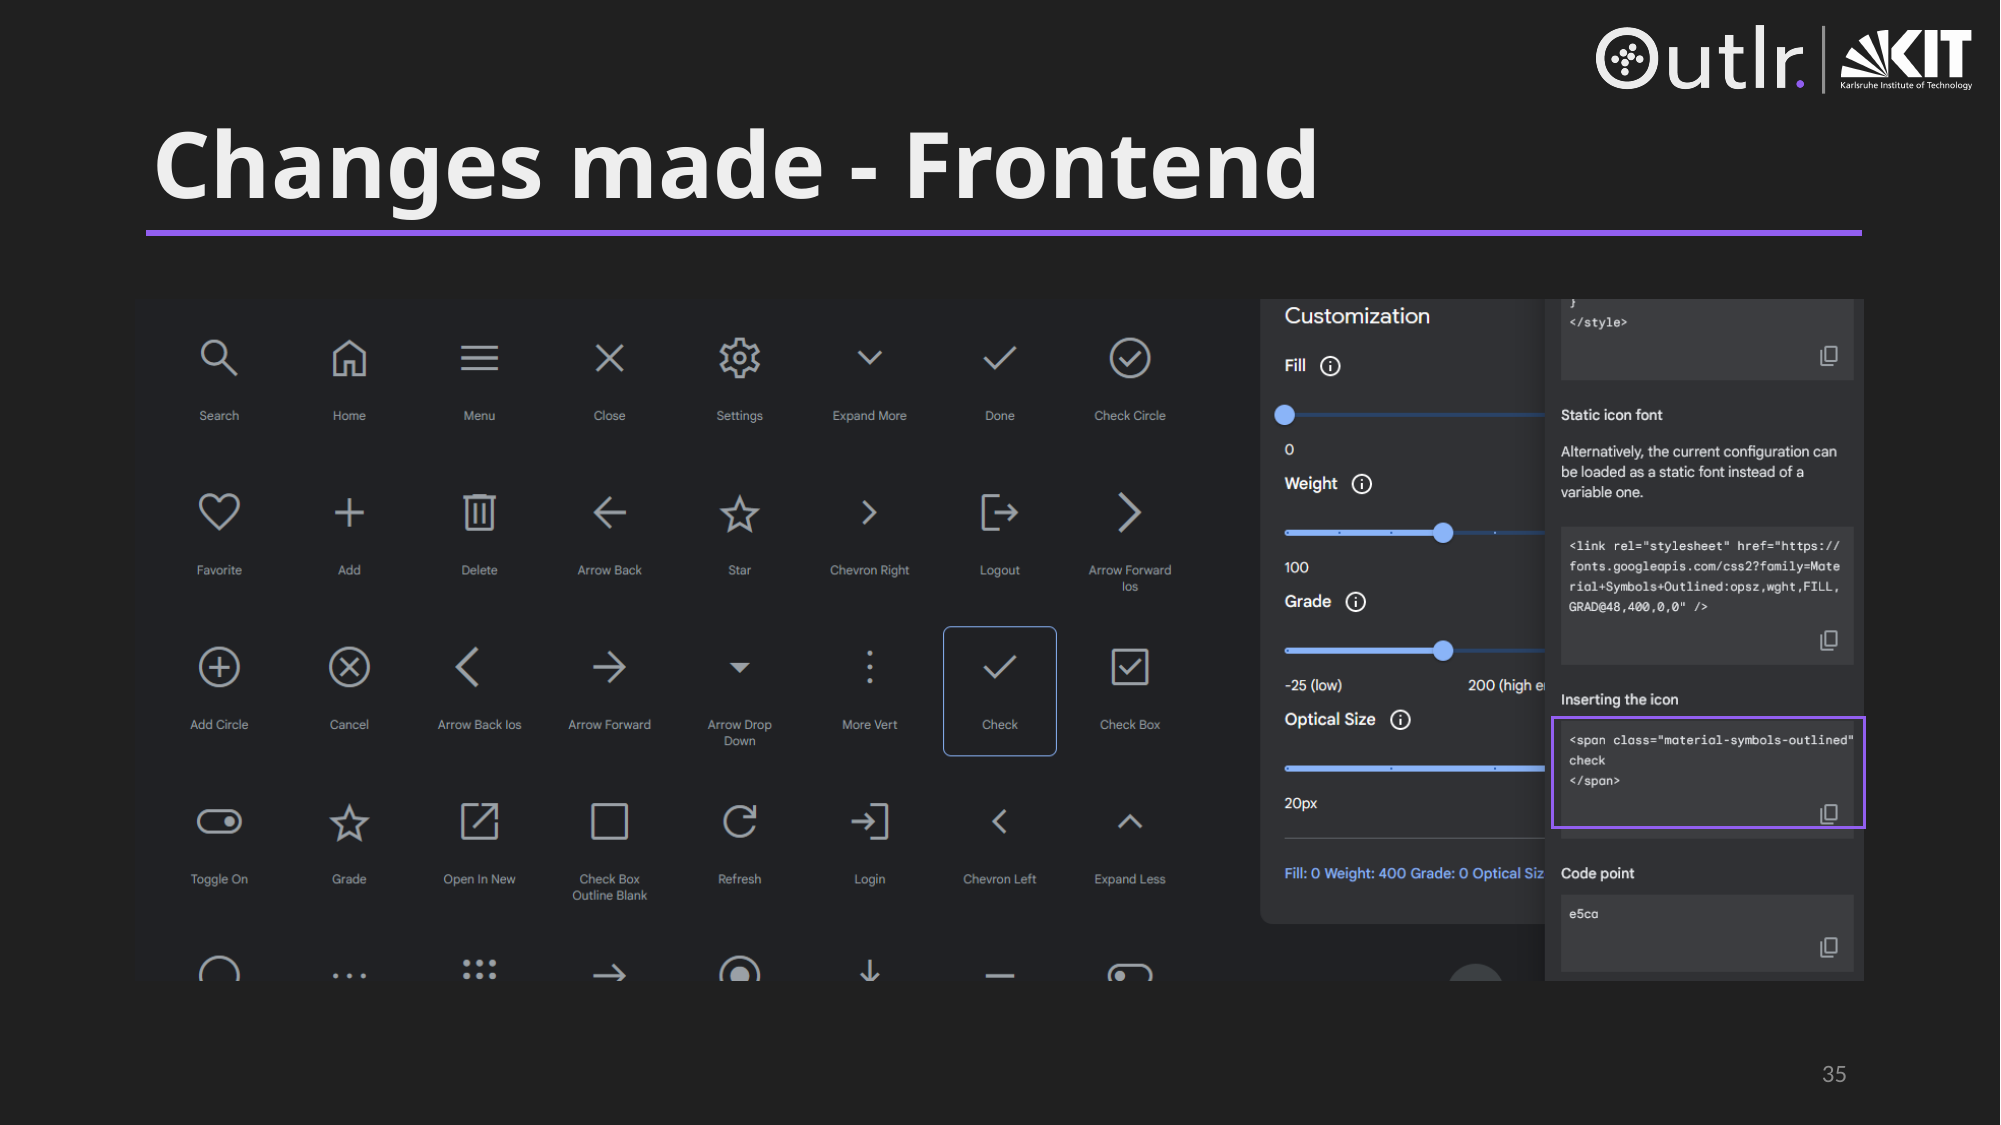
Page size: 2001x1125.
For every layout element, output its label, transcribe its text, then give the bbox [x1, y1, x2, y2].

picture [1841, 30, 1972, 90]
picture [1578, 0, 1839, 59]
slide_number 35 [1412, 1042, 1863, 1103]
title Changes made - Frontend [137, 59, 1863, 278]
picture [135, 299, 1864, 981]
